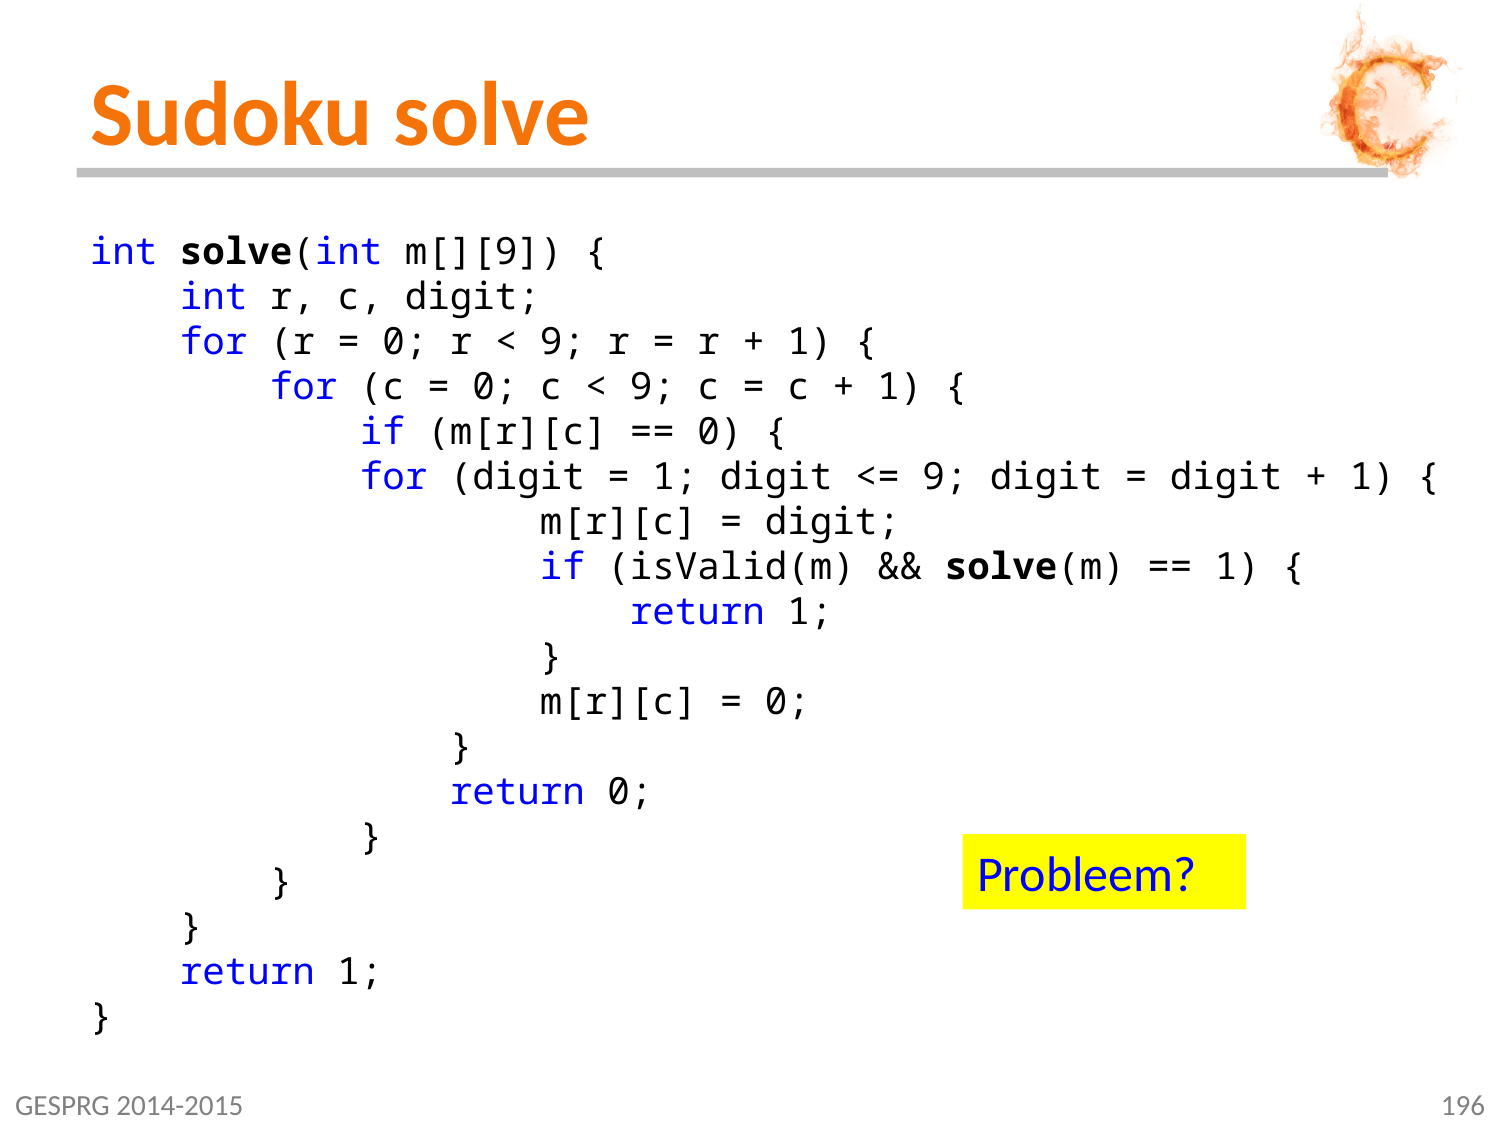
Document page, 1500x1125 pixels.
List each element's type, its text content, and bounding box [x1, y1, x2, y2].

slide_number GESPRG 2014-2015 [0, 1082, 350, 1125]
slide_number 196 [1149, 1082, 1500, 1125]
text_box int solve(int m[][9]) { int r, c, digit; for (r = 0; r < 9; r = r + 1) { for (c = 0; c < 9; c = c + 1) { if (m[r][c] == 0) { for (digit = 1; digit <= 9; digit = digit + 1) { m[r][c] = digit; if (isValid(m) && solve(m) == 1) { return 1; } m[r][c] = 0; } return 0; } } } return 1; } [75, 219, 1459, 1091]
title Sudoku solve [75, 45, 1425, 173]
text_box Probleem? [962, 834, 1247, 910]
picture [1316, 0, 1471, 185]
